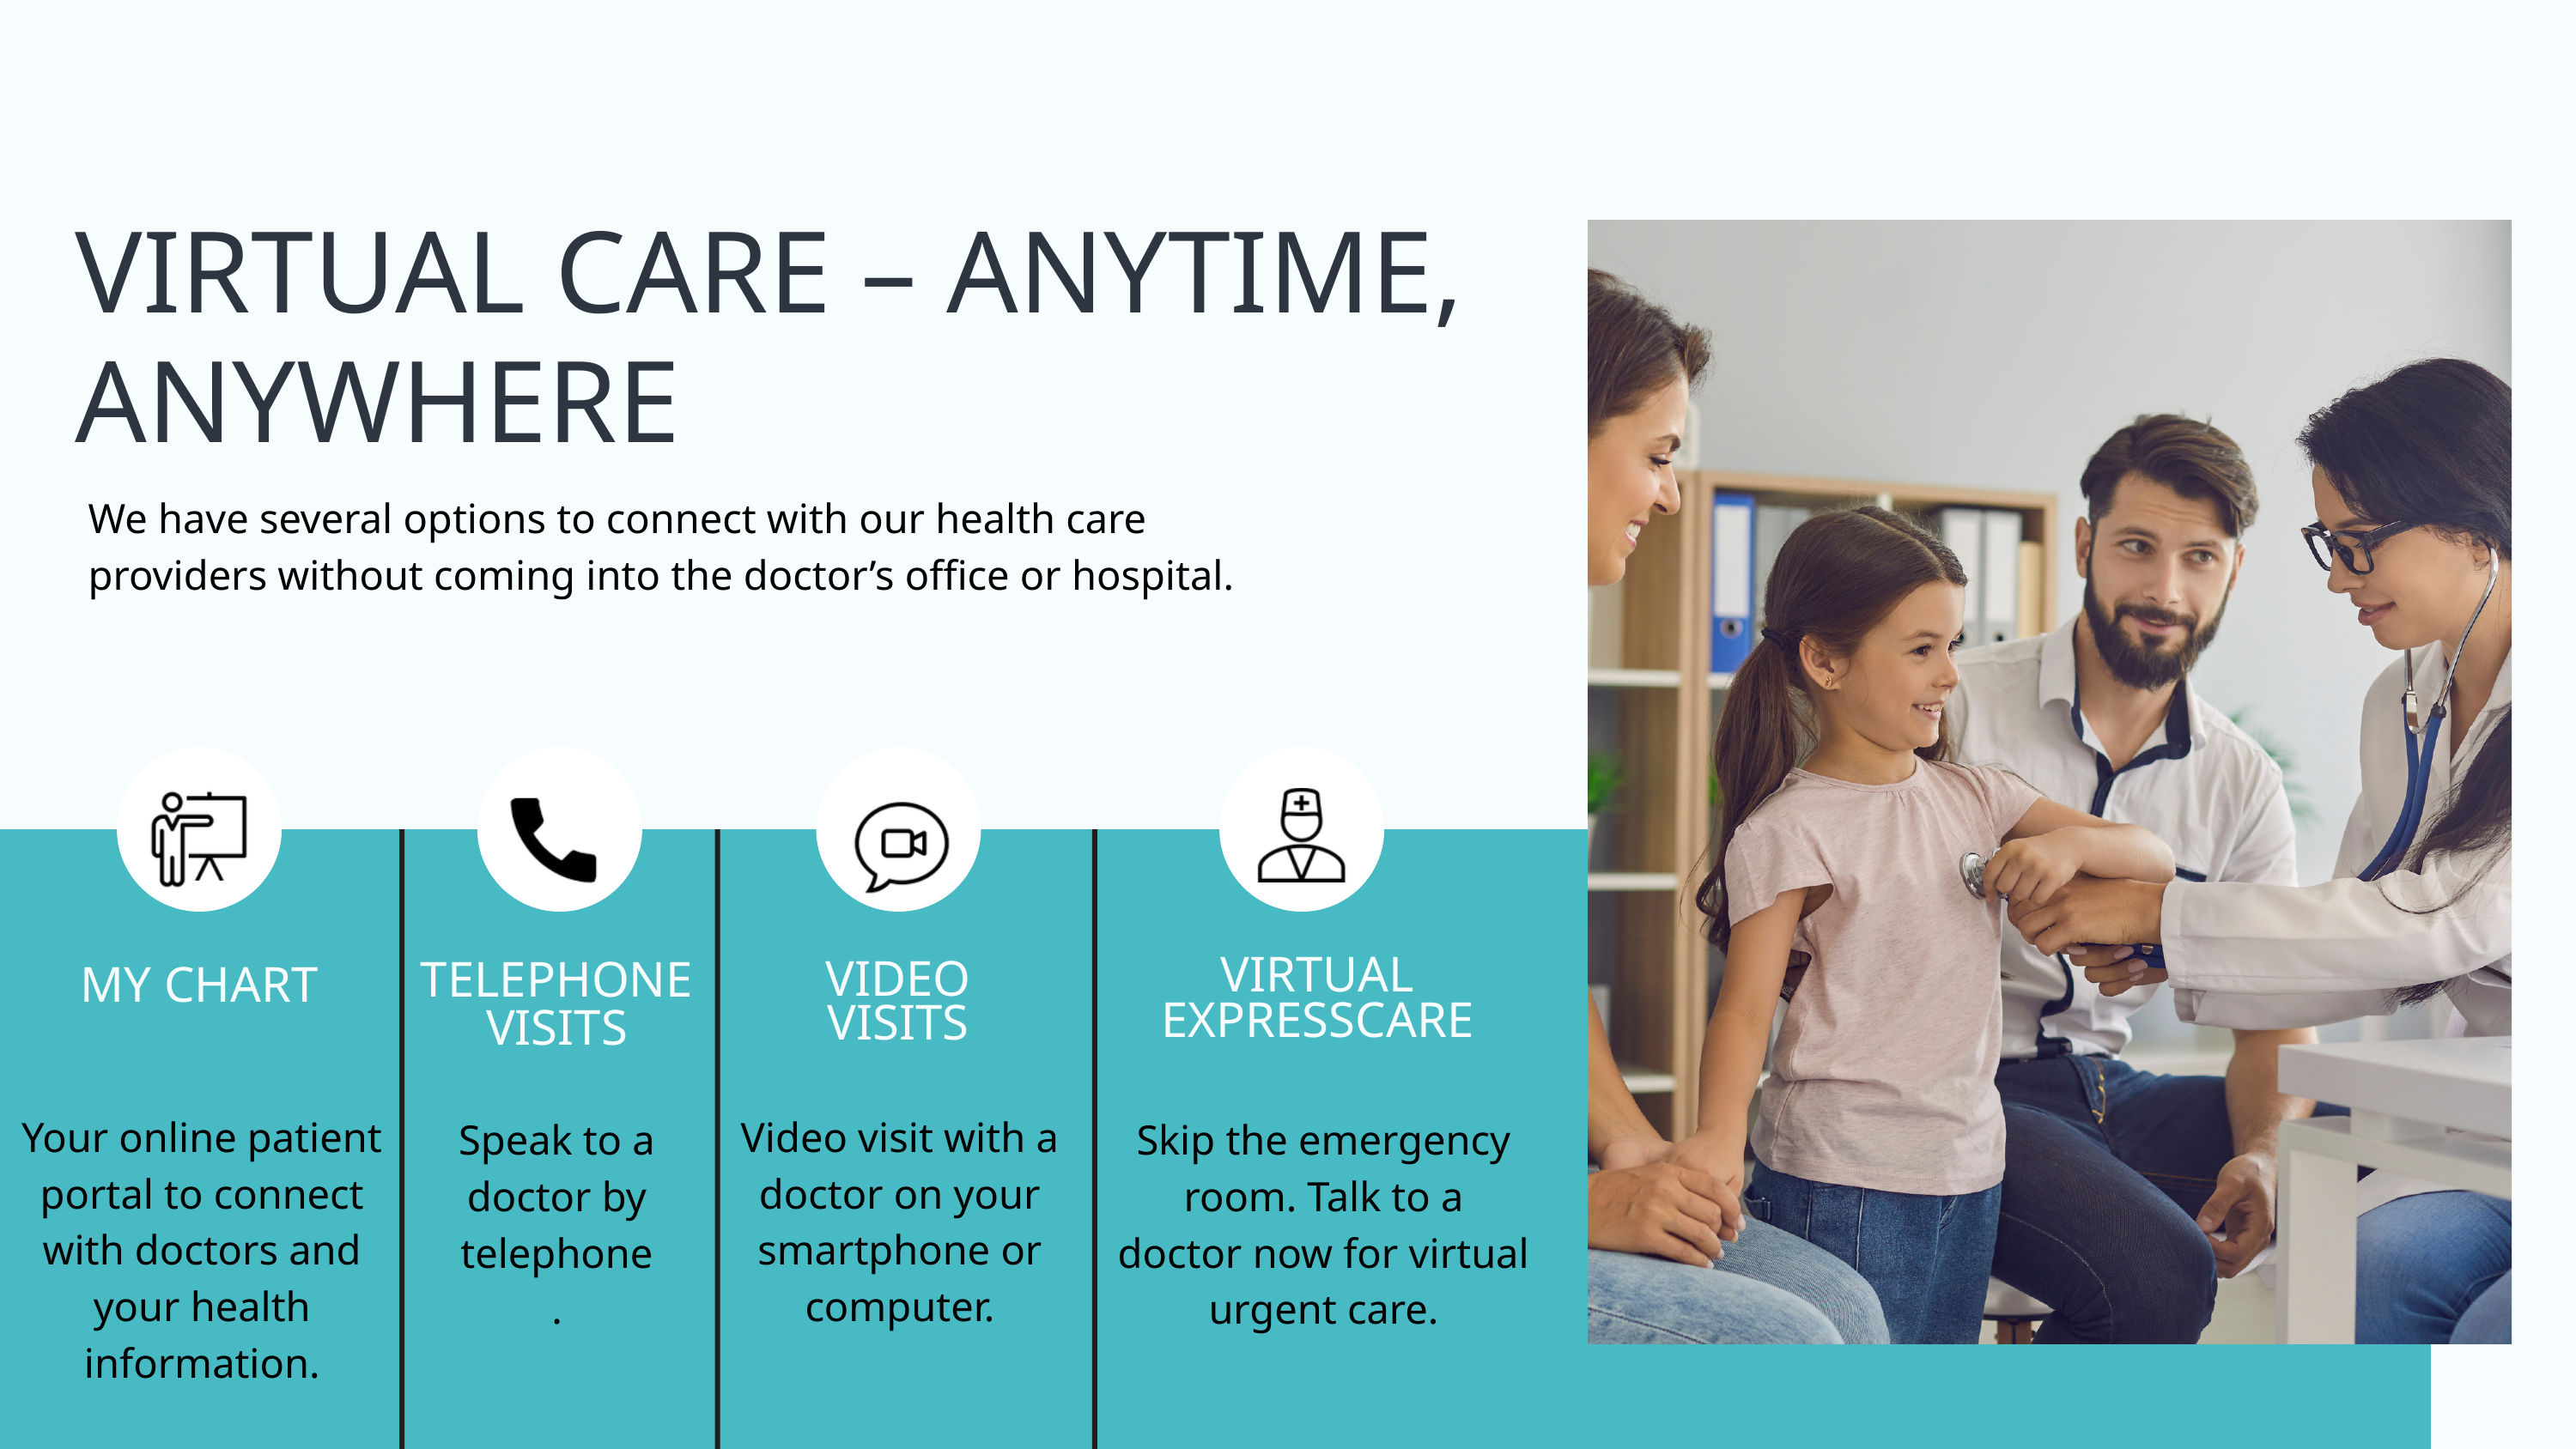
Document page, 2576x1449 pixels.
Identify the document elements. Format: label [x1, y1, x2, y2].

text_box [1218, 746, 1385, 912]
text_box [816, 746, 981, 912]
text_box [477, 746, 643, 912]
text_box [1587, 220, 2512, 1345]
text_box [75, 202, 1777, 595]
text_box [0, 828, 2432, 1449]
text_box [116, 746, 283, 912]
